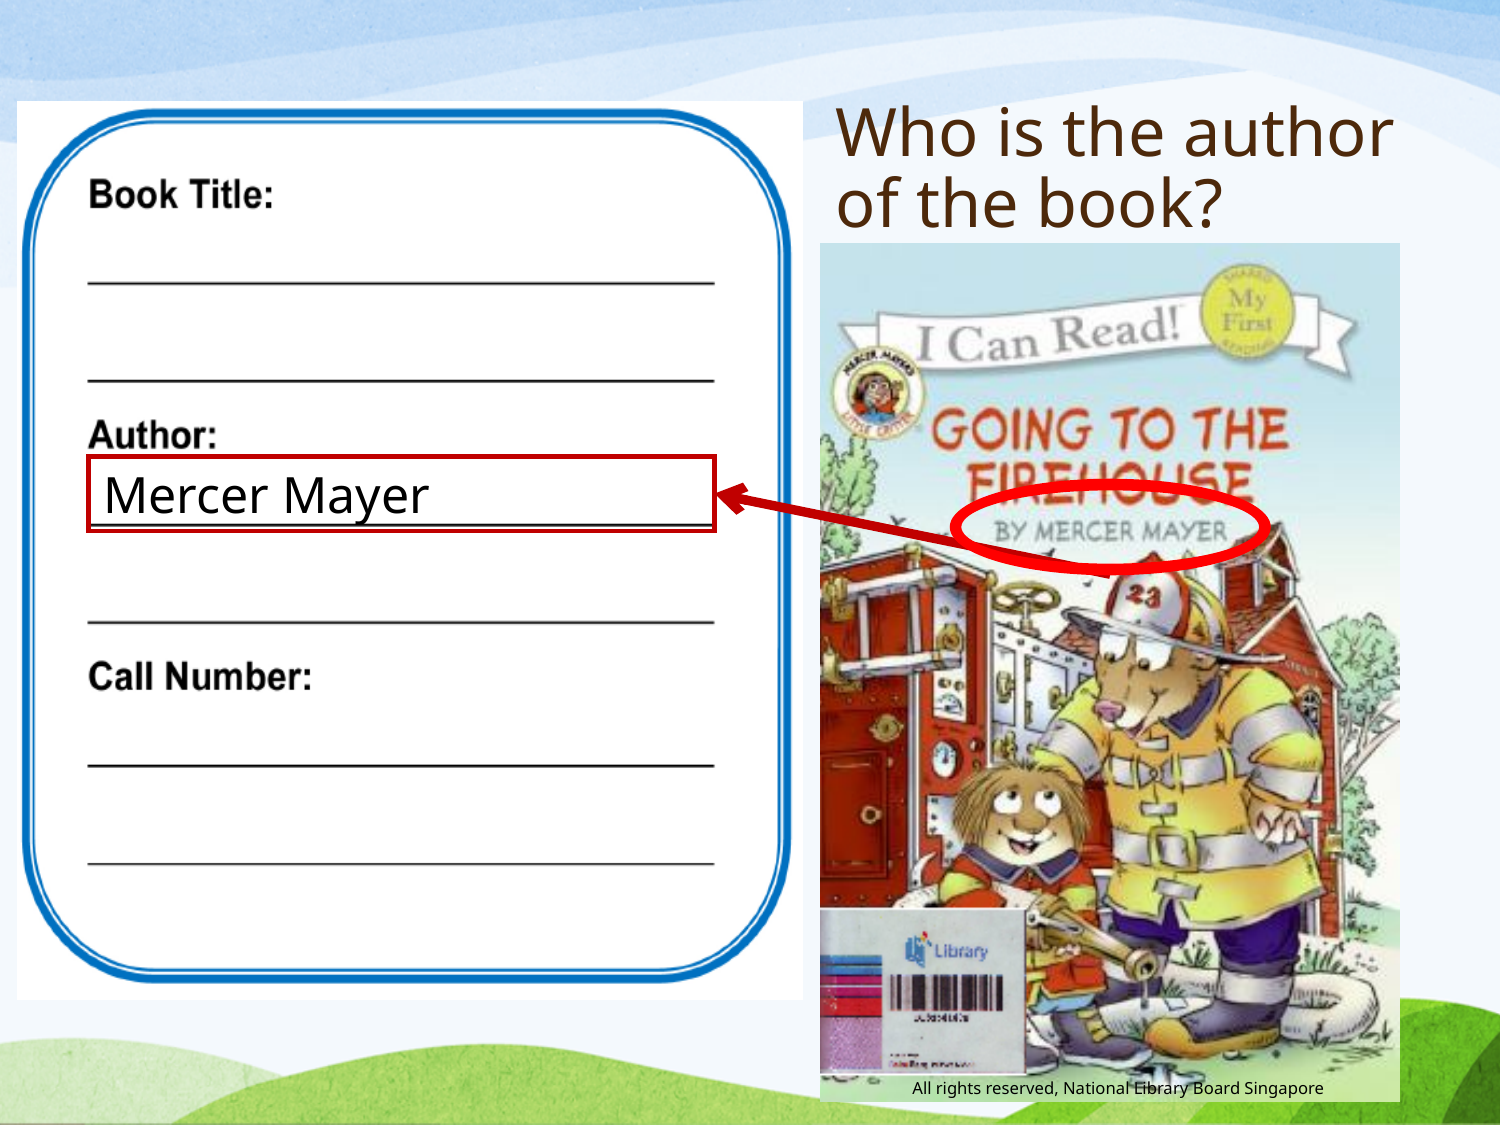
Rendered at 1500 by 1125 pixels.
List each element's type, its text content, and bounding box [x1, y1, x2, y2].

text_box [714, 494, 951, 527]
title Who is the author of the book? [820, 18, 1471, 251]
text_box All rights reserved, National Library Board Singapore [897, 1070, 1500, 1106]
picture [0, 0, 1500, 1125]
